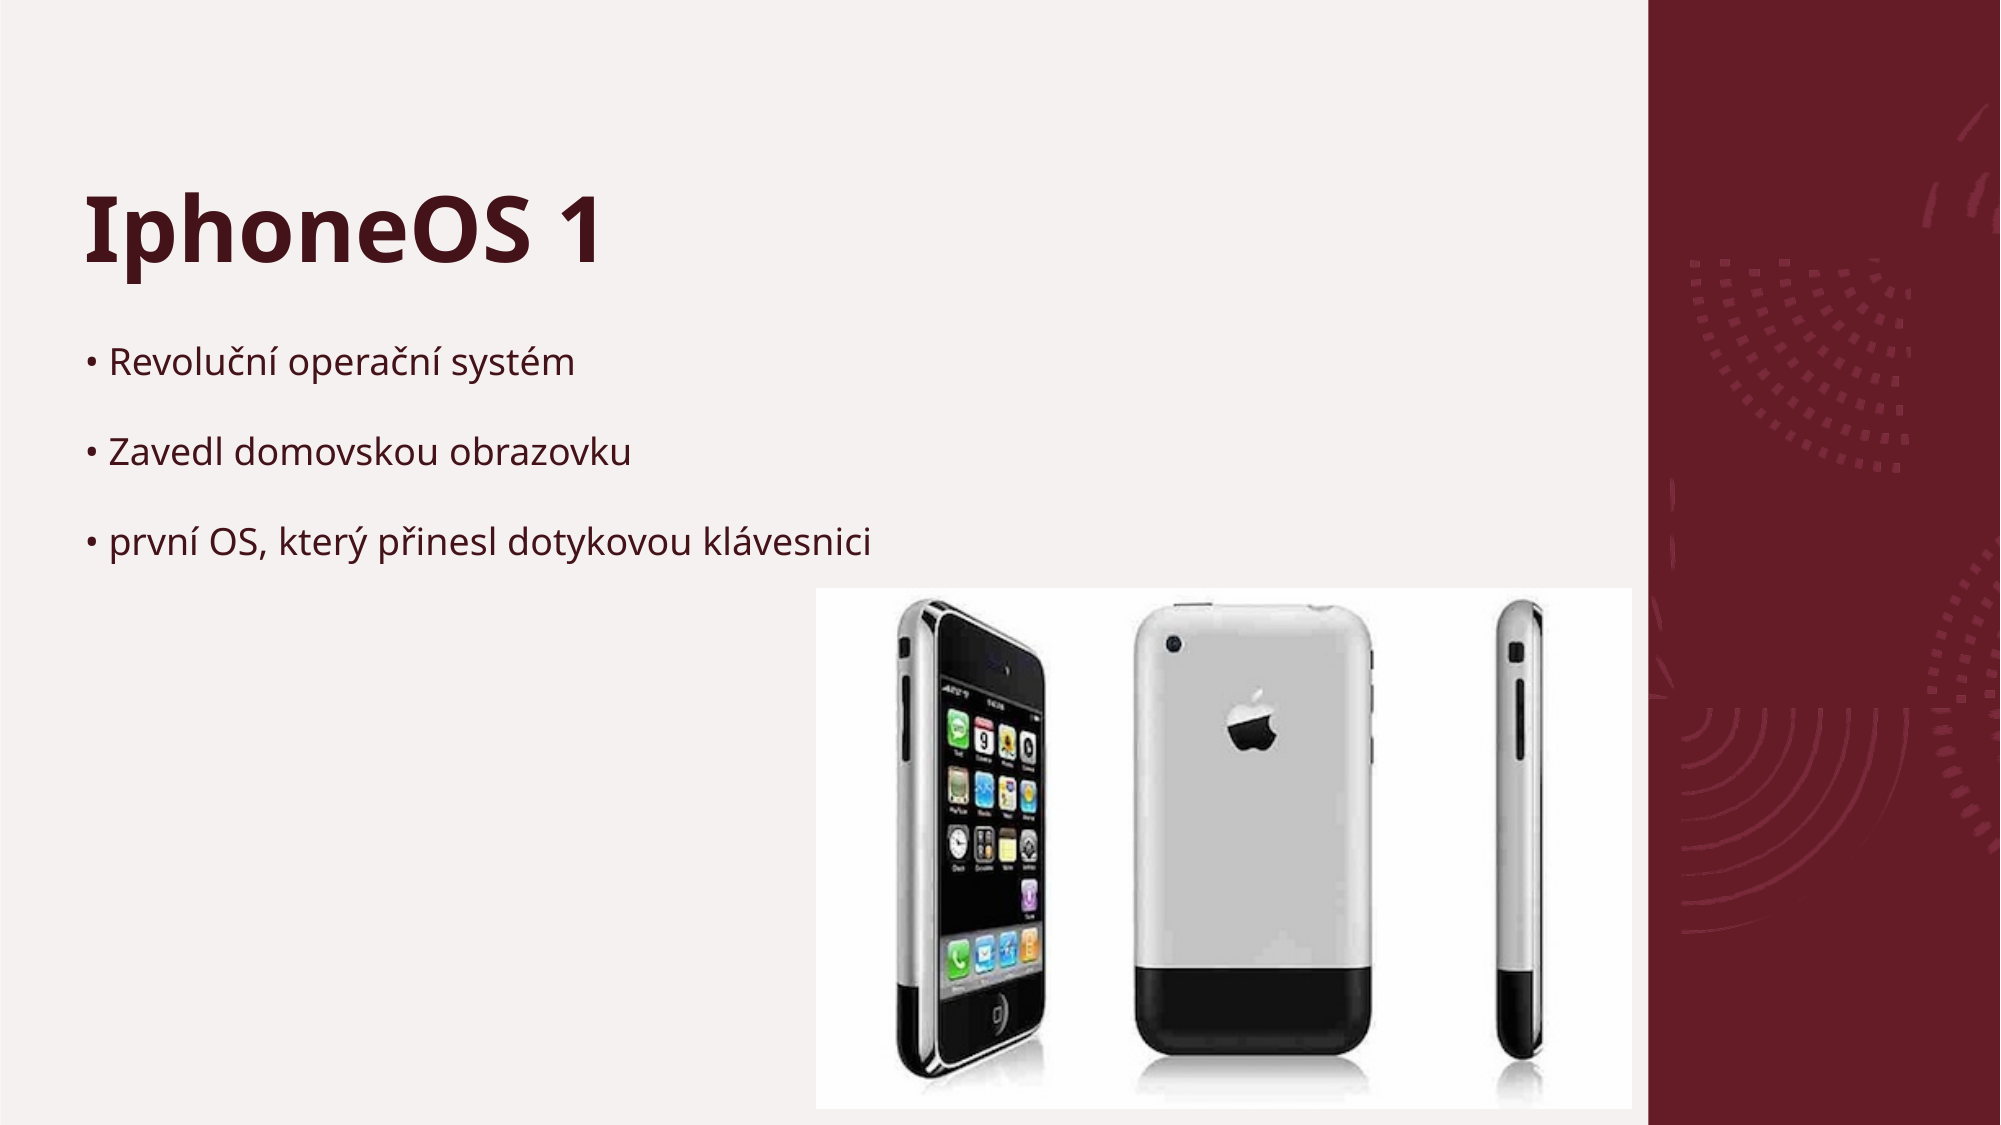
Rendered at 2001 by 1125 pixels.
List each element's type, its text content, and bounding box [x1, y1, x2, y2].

text_box [1647, 0, 2000, 1125]
title IphoneOS 1 [69, 86, 1575, 365]
text_box [0, 0, 1647, 1125]
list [816, 588, 1632, 1109]
text_box • Revoluční operační systém • Zavedl domovskou obrazovku • první OS, který přinesl dotykovou klávesnici [69, 285, 1565, 706]
